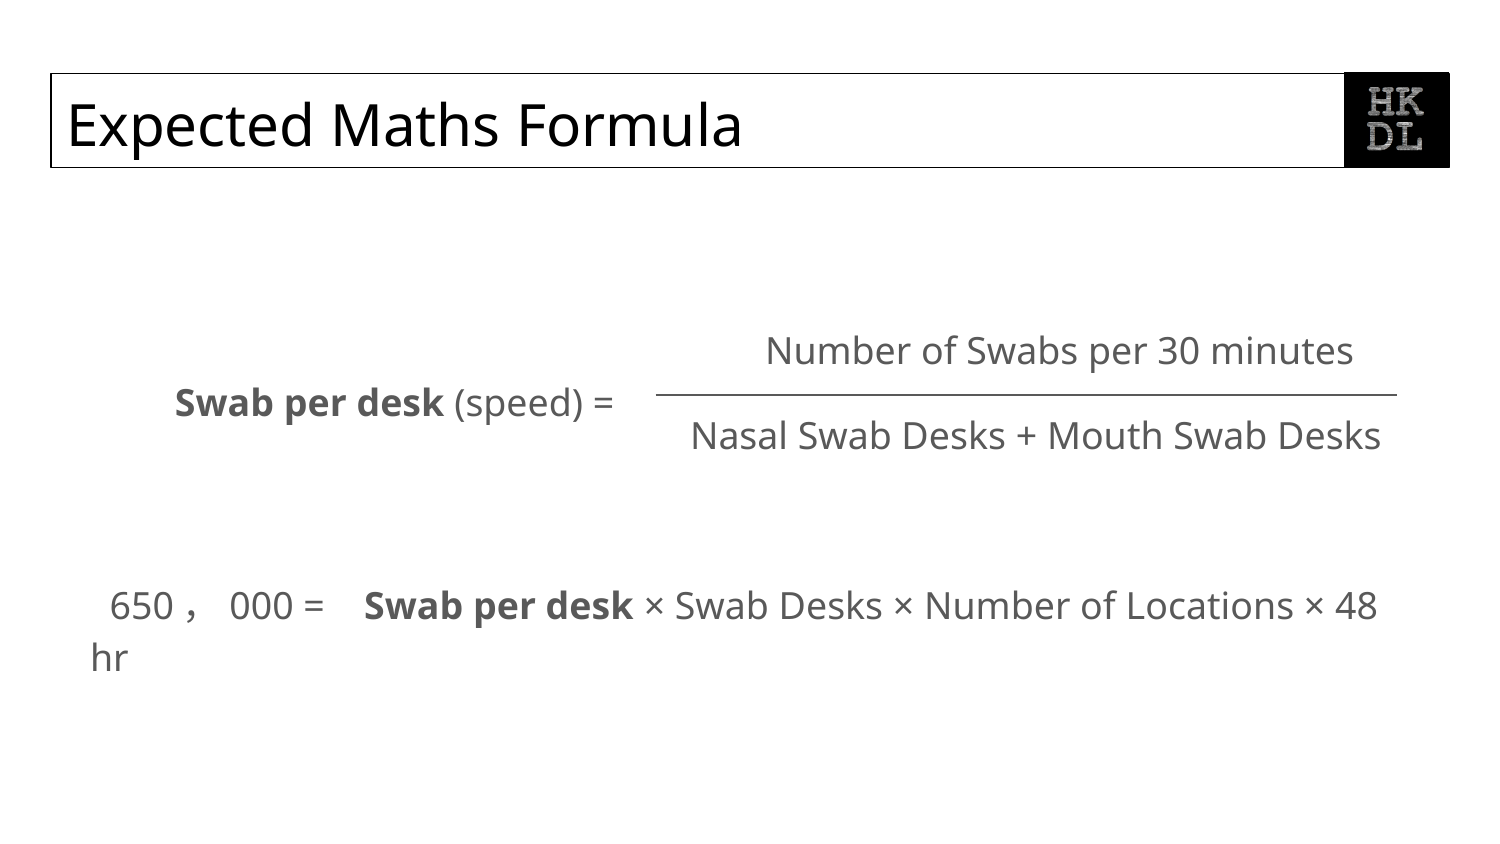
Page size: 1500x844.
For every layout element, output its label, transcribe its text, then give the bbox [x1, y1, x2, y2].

list Number of Swabs per 30 minutes Nasal Swab Desks + Mouth Swab Desks 650，000 = Swab per desk × Swab Desks × Number of Locations × 48 hr [75, 234, 1425, 726]
title Expected Maths Formula [50, 73, 1342, 168]
text_box Swab per desk (speed) = [159, 356, 634, 439]
picture [1344, 72, 1450, 168]
